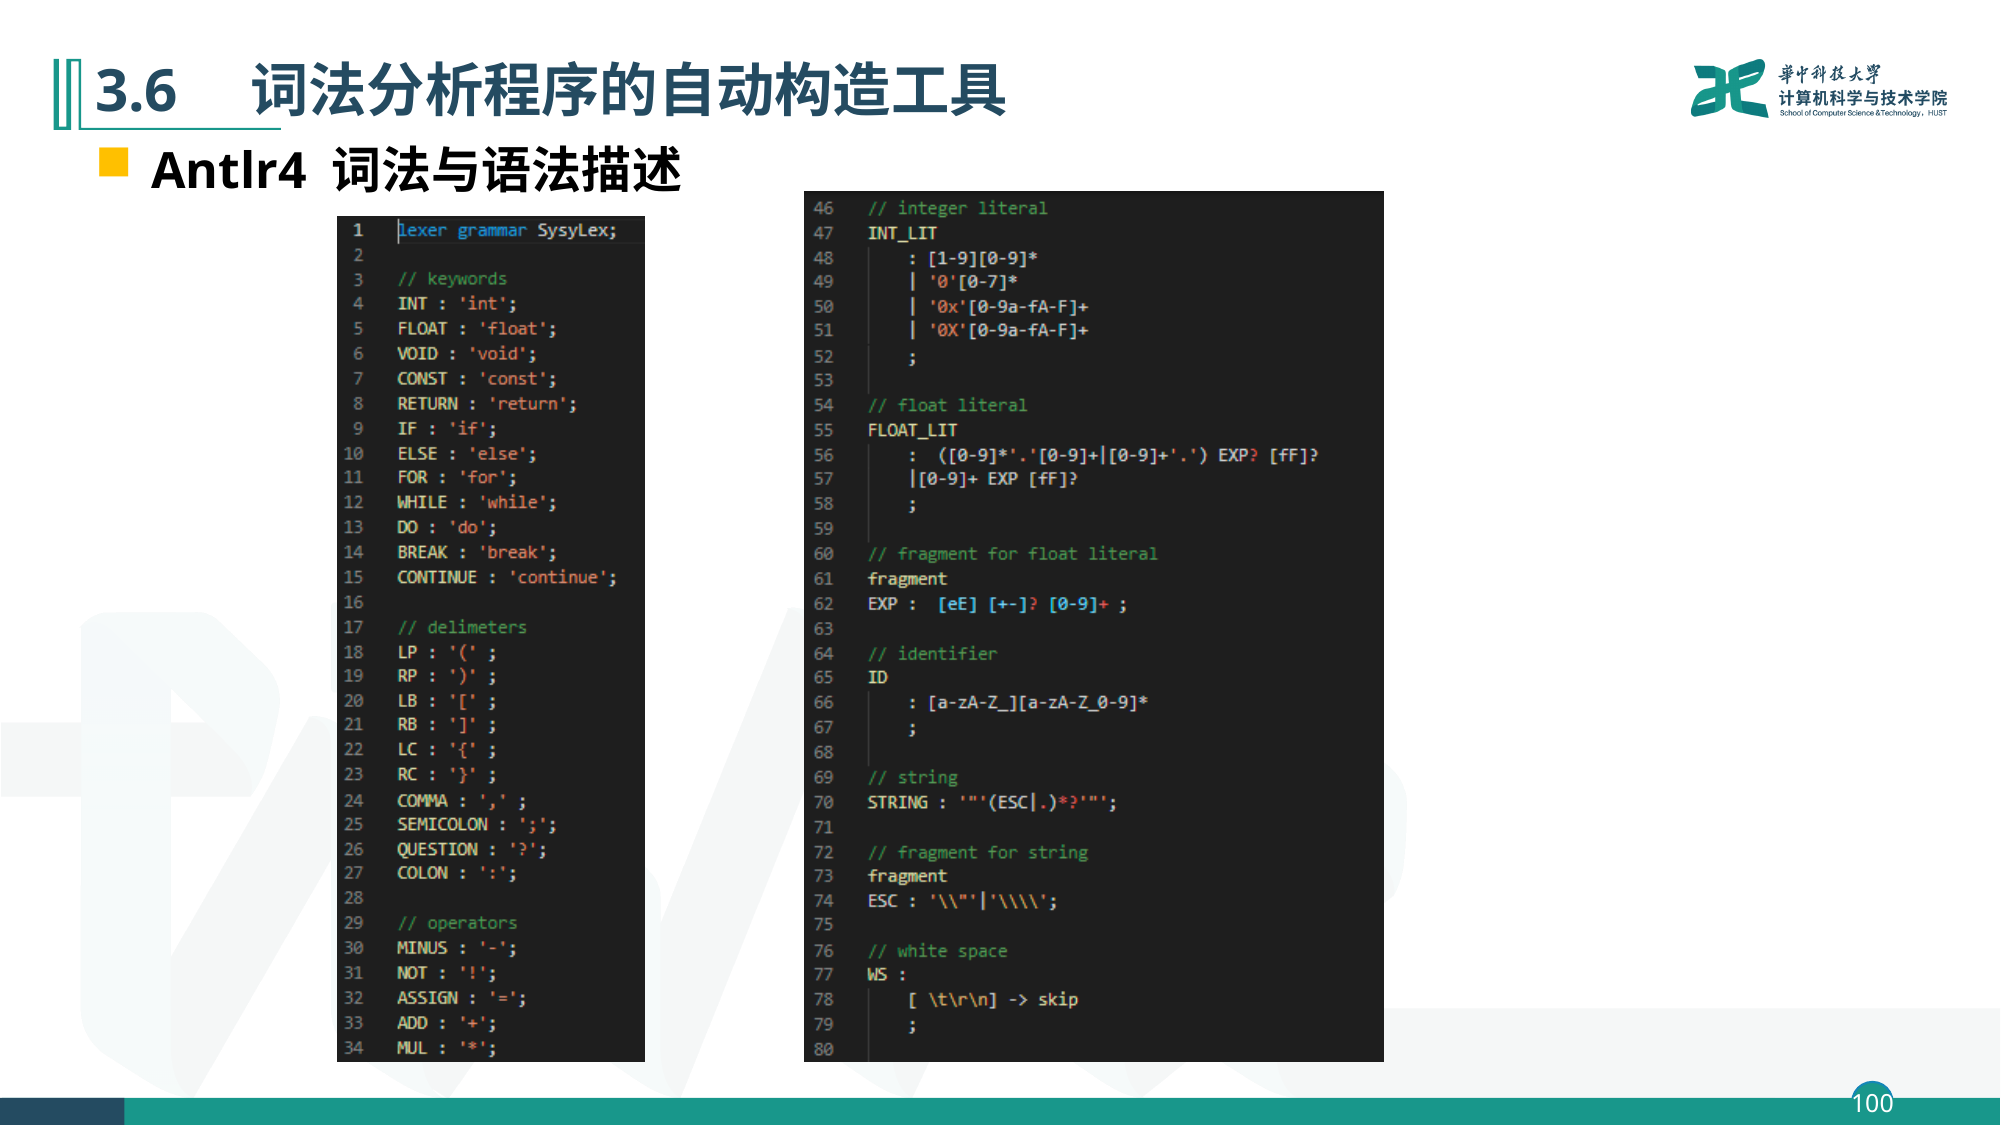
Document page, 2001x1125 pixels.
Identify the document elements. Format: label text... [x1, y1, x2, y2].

list Antlr4 词法与语法描述 [80, 131, 805, 217]
picture [1805, 59, 1947, 118]
picture [804, 191, 1384, 1062]
title 3.6 词法分析程序的自动构造工具 [80, 42, 1805, 144]
picture [337, 216, 645, 1062]
